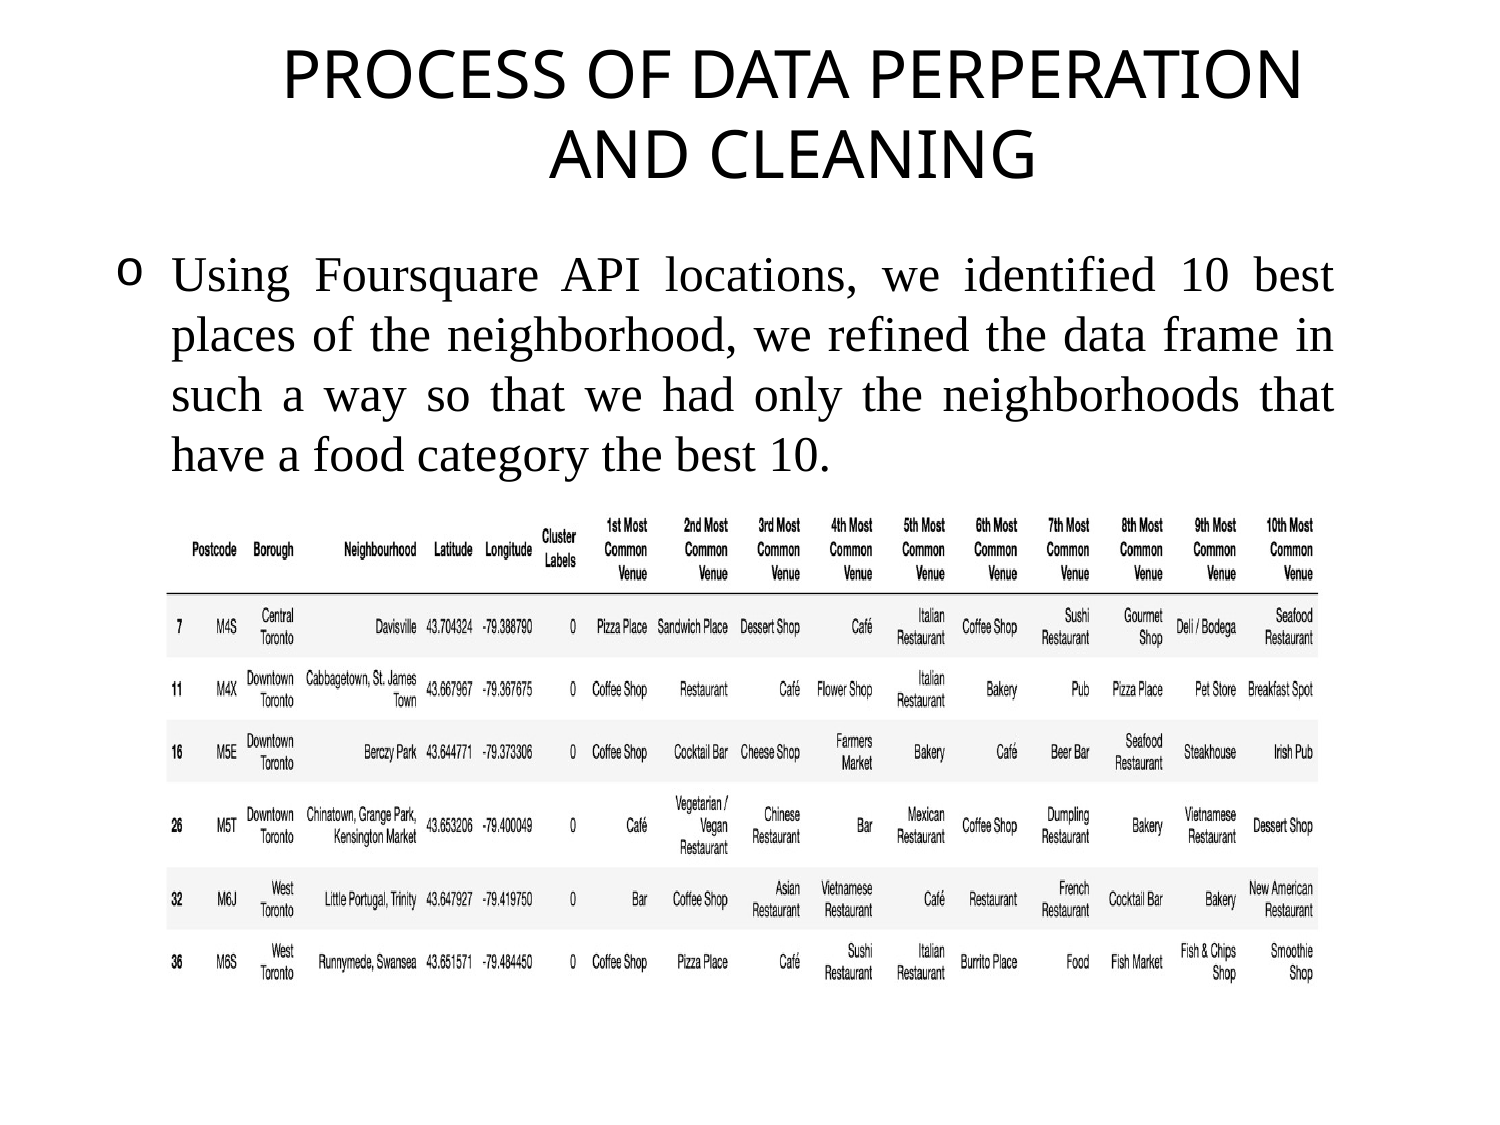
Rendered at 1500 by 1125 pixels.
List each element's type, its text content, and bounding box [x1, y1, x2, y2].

text_box PROCESS OF DATA PERPERATION AND CLEANING [266, 24, 1339, 234]
text_box Using Foursquare API locations, we identified 10 best places of the neighborhood, we refined the data frame in such a way so that we had only the neighborhoods that have a food category the best 10. [99, 234, 1350, 490]
text_box [150, 512, 1325, 1004]
